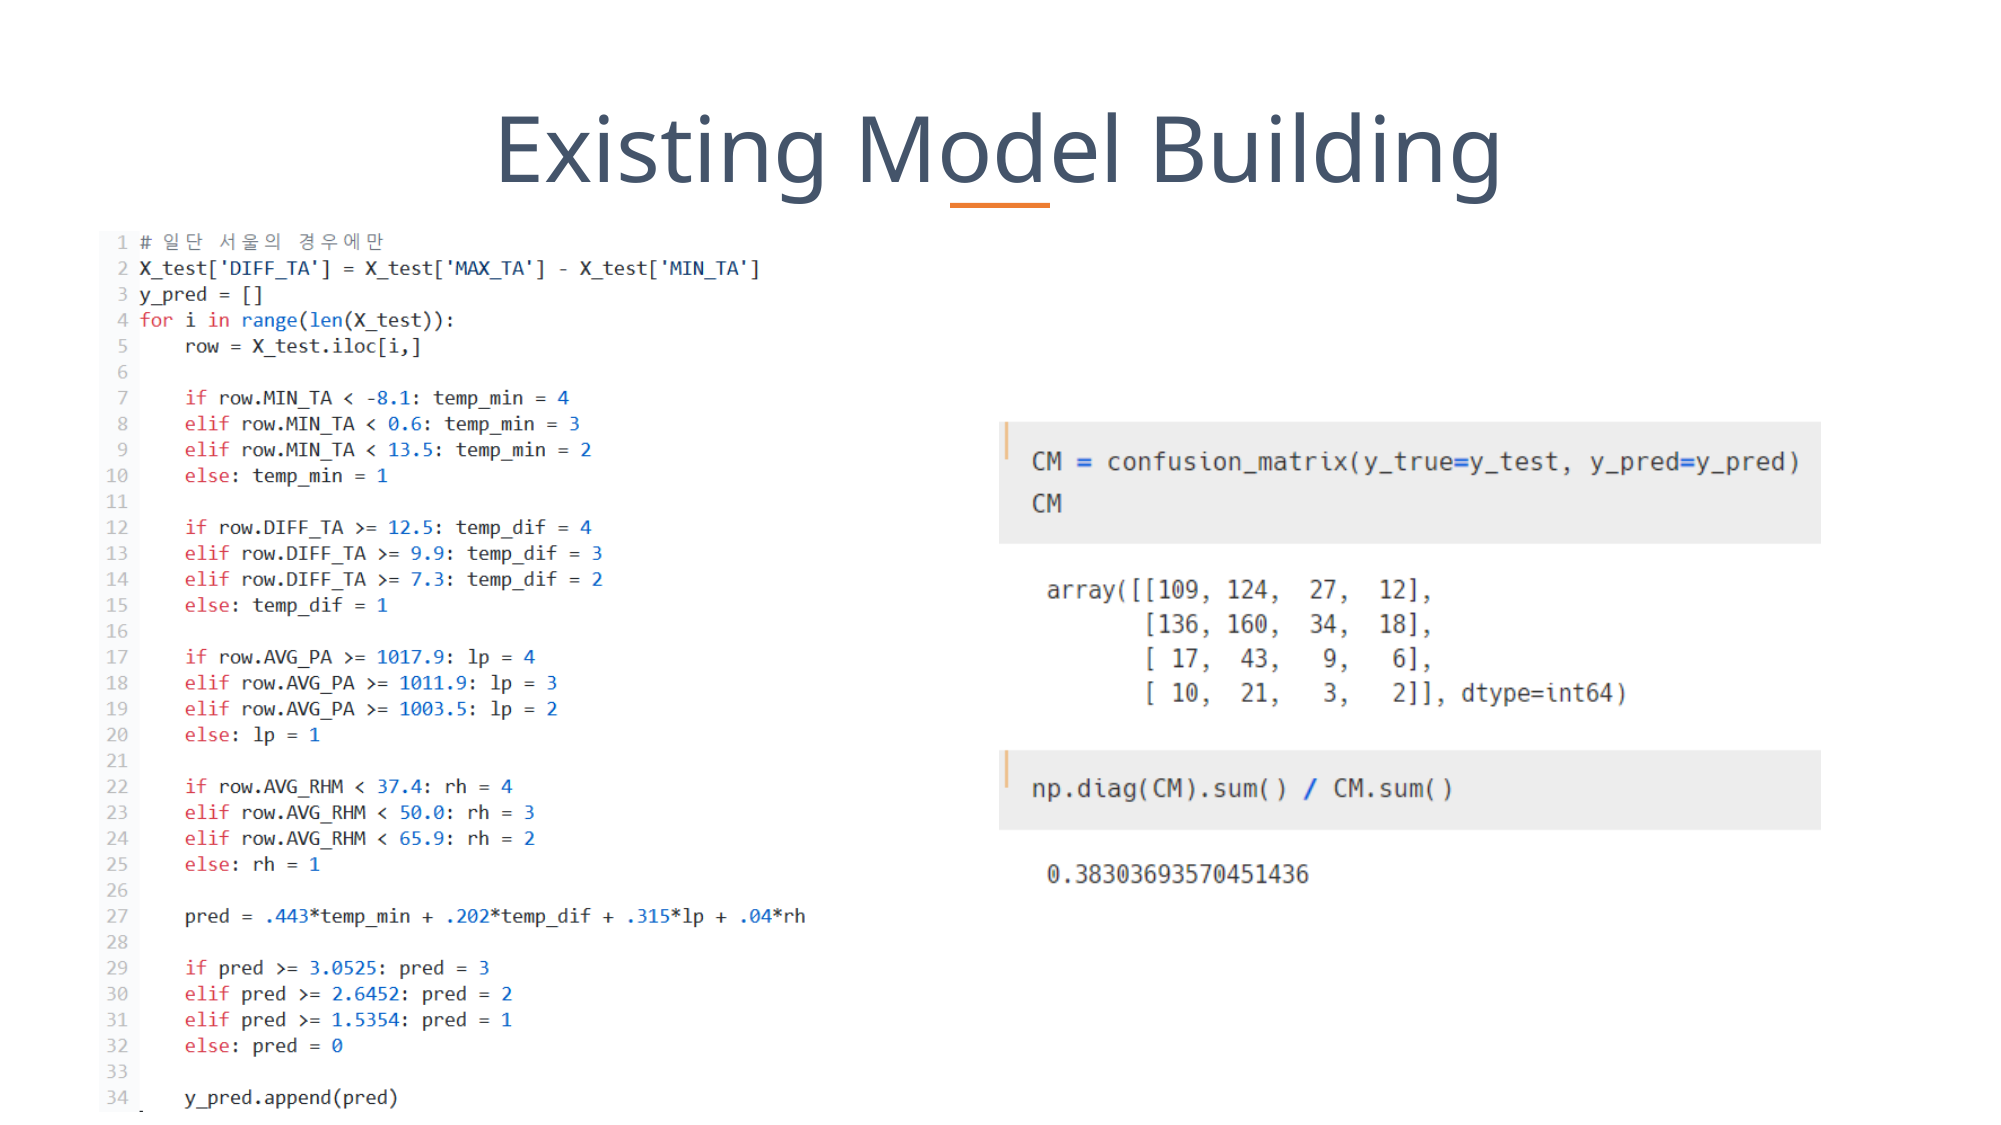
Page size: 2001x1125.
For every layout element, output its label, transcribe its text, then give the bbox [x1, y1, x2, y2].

text_box [949, 202, 1051, 209]
title Existing Model Building [99, 51, 1900, 255]
picture [99, 231, 825, 1112]
picture [999, 419, 1821, 924]
